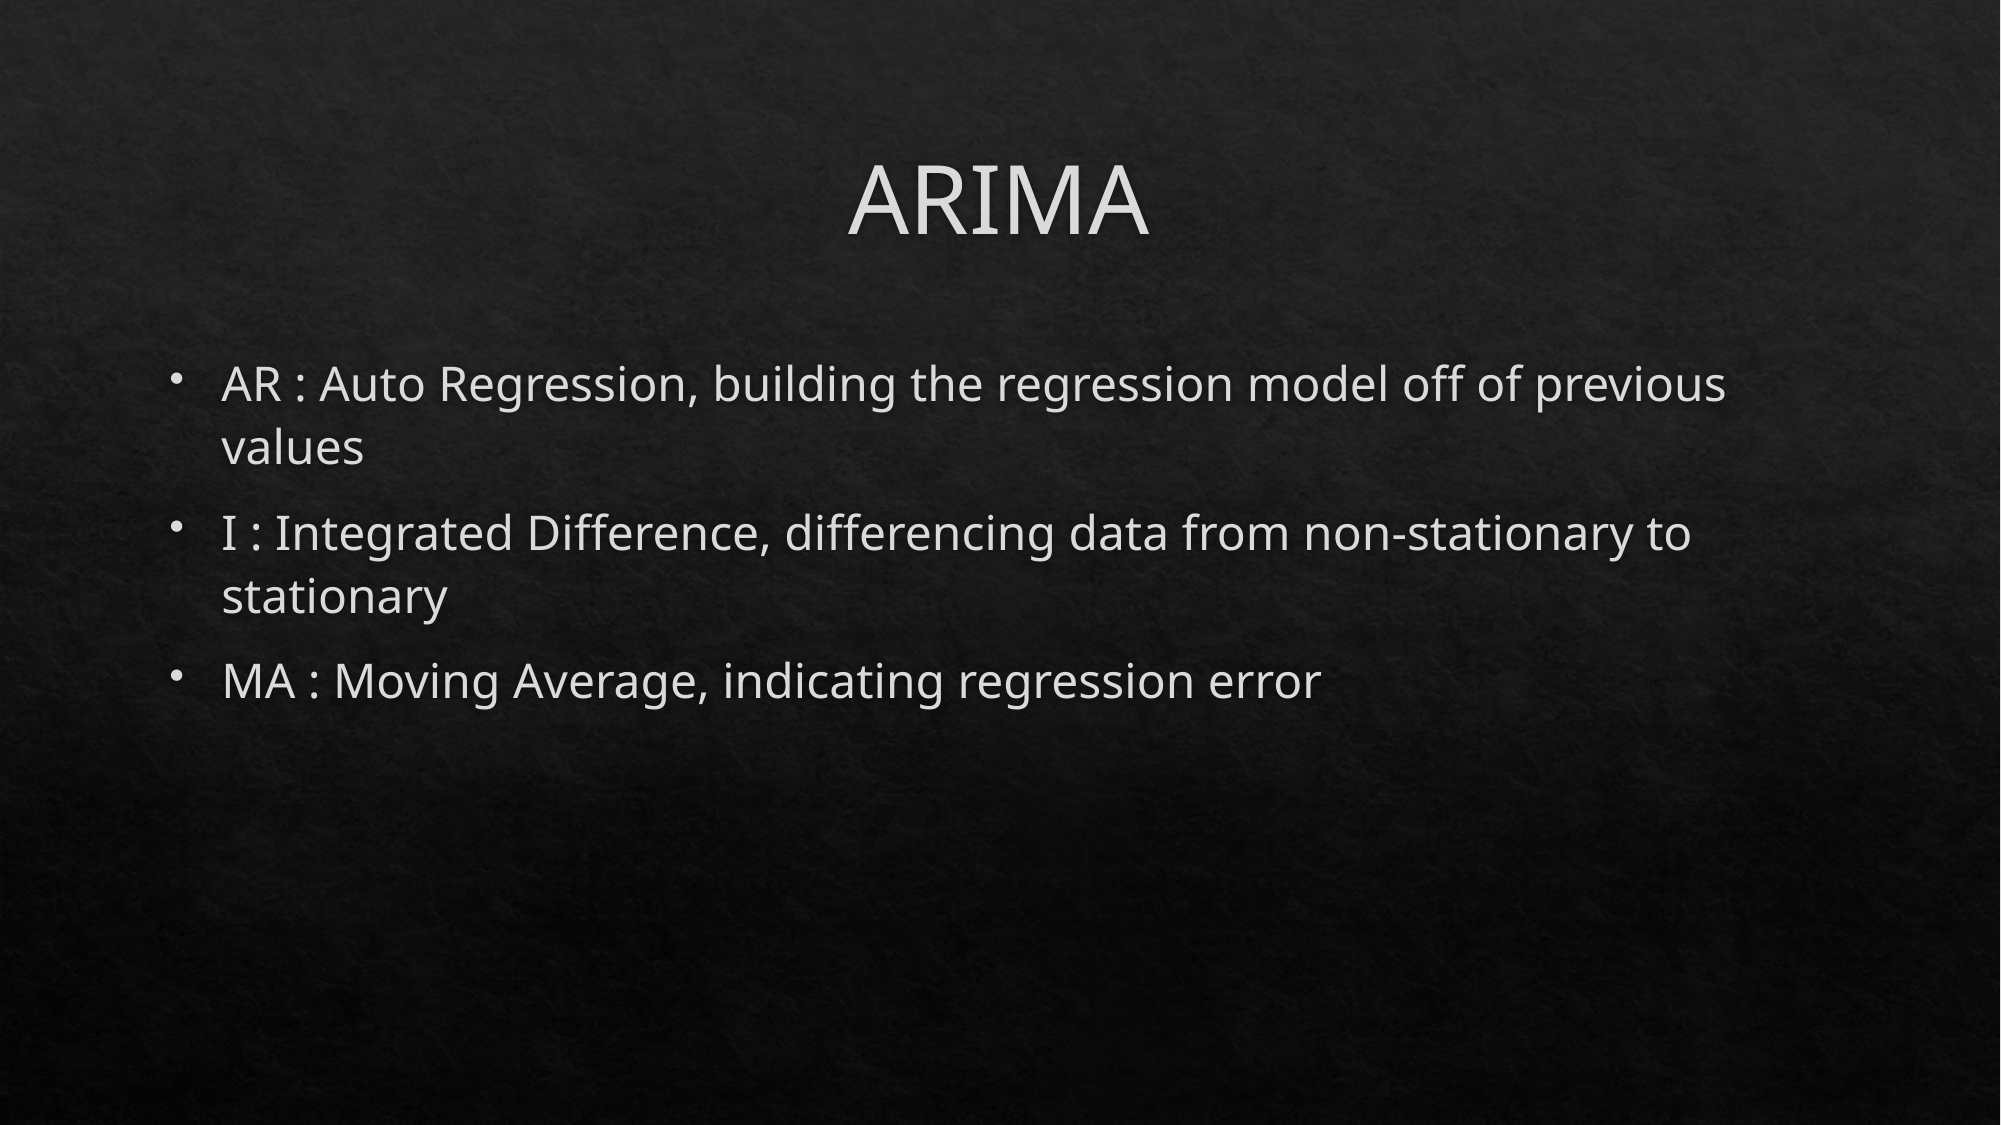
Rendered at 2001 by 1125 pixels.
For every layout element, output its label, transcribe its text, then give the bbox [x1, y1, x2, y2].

list AR : Auto Regression, building the regression model off of previous values I : Integrated Difference, differencing data from non-stationary to stationary MA : Moving Average, indicating regression error [149, 340, 1849, 950]
title ARIMA [149, 99, 1849, 307]
